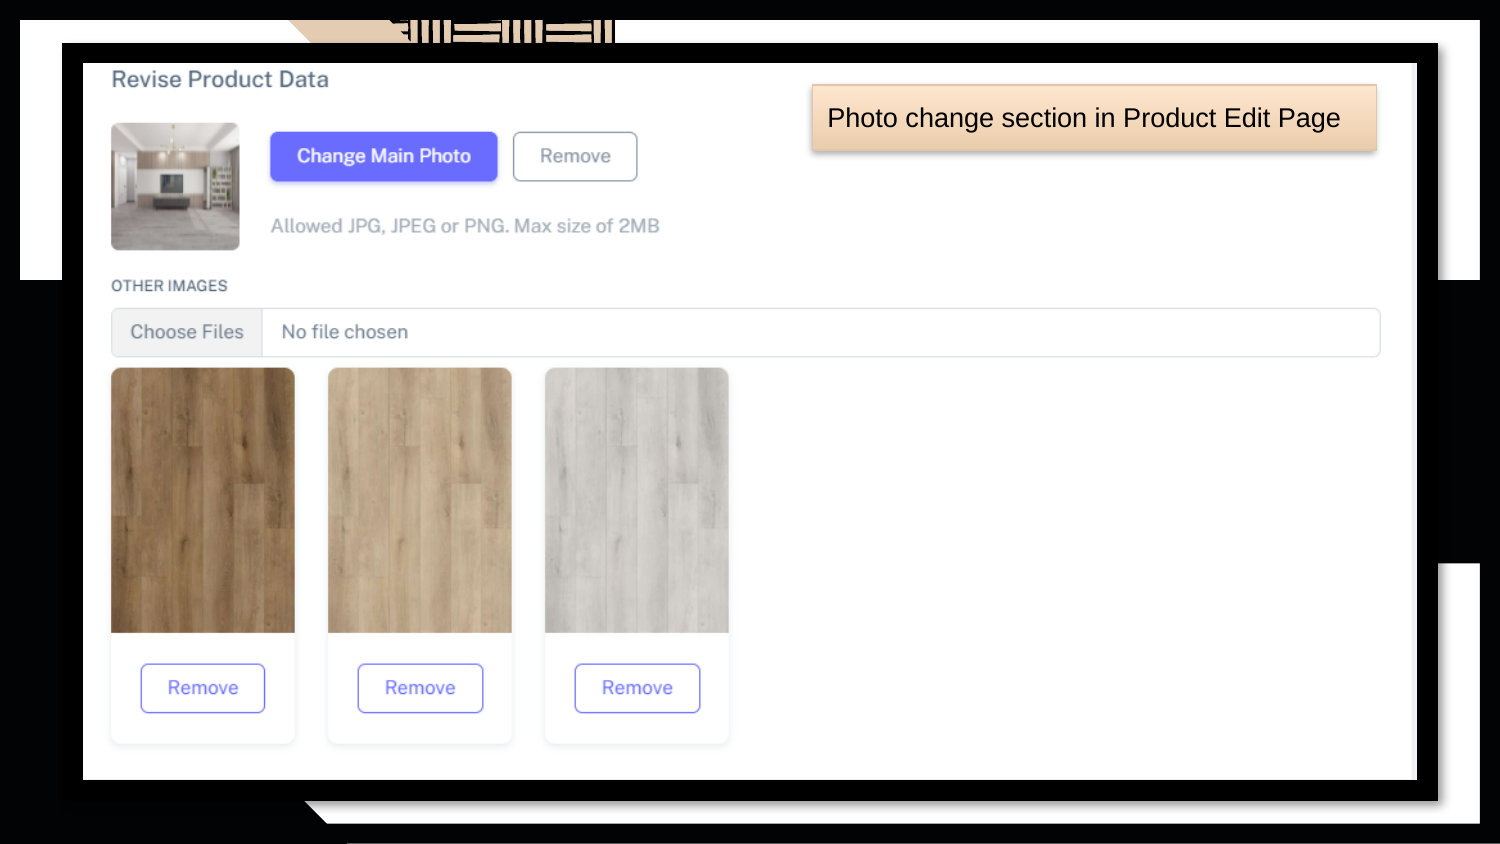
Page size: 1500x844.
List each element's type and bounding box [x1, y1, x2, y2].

picture [83, 63, 1417, 781]
